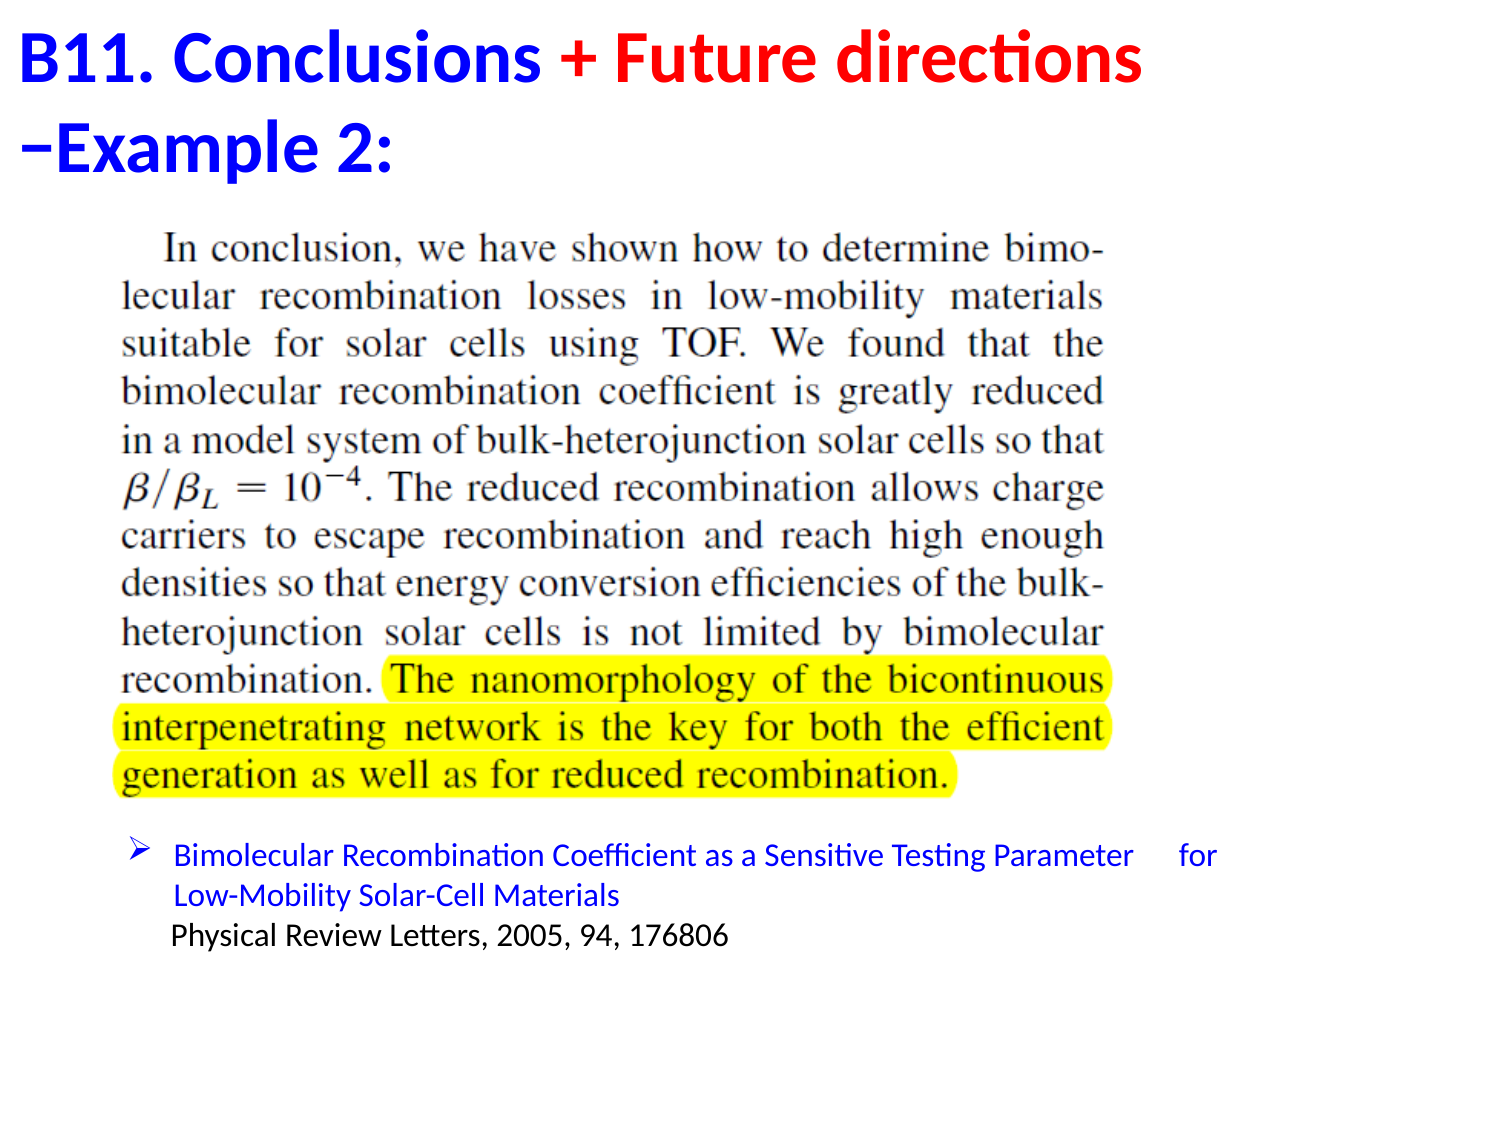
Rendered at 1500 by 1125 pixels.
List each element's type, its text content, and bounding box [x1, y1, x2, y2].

picture [111, 231, 1117, 803]
text_box B11. Conclusions + Future directions −Example 2: [3, 0, 1160, 298]
text_box Bimolecular Recombination Coefficient as a Sensitive Testing Parameter for Low-Mobility Solar-Cell Materials Physical Review Letters, 2005, 94, 176806 [112, 825, 1238, 961]
